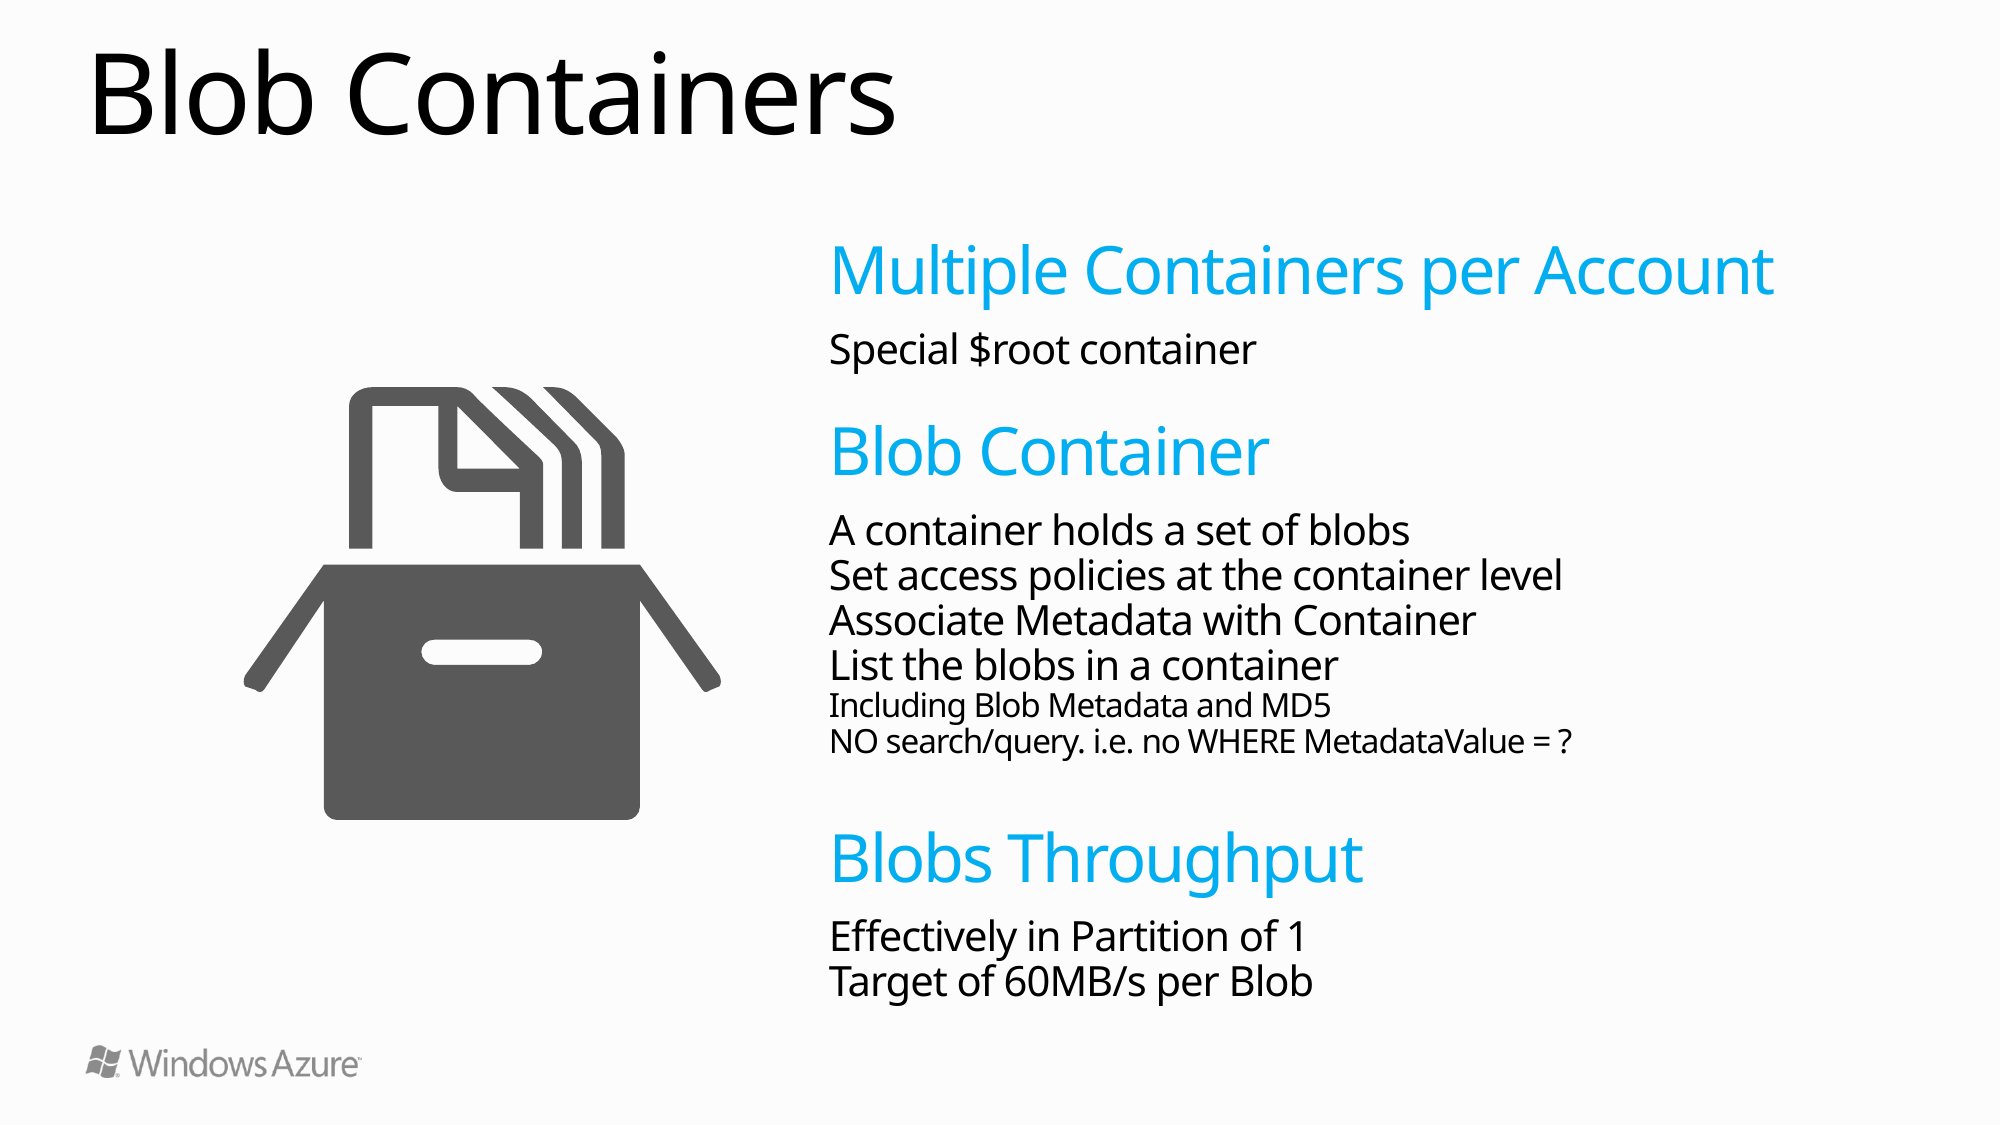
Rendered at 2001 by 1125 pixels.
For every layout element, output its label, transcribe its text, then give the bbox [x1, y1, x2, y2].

list Multiple Containers per Account Special $root container Blob Container A container holds a set of blobs Set access policies at the container level Associate Metadata with Container List the blobs in a container Including Blob Metadata and MD5 NO search/query. i.e. no WHERE MetadataValue = ? Blobs Throughput Effectively in Partition of 1 Target of 60MB/s per Blob [828, 237, 1915, 1013]
title Blob Containers [85, 37, 1915, 161]
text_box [242, 386, 722, 821]
